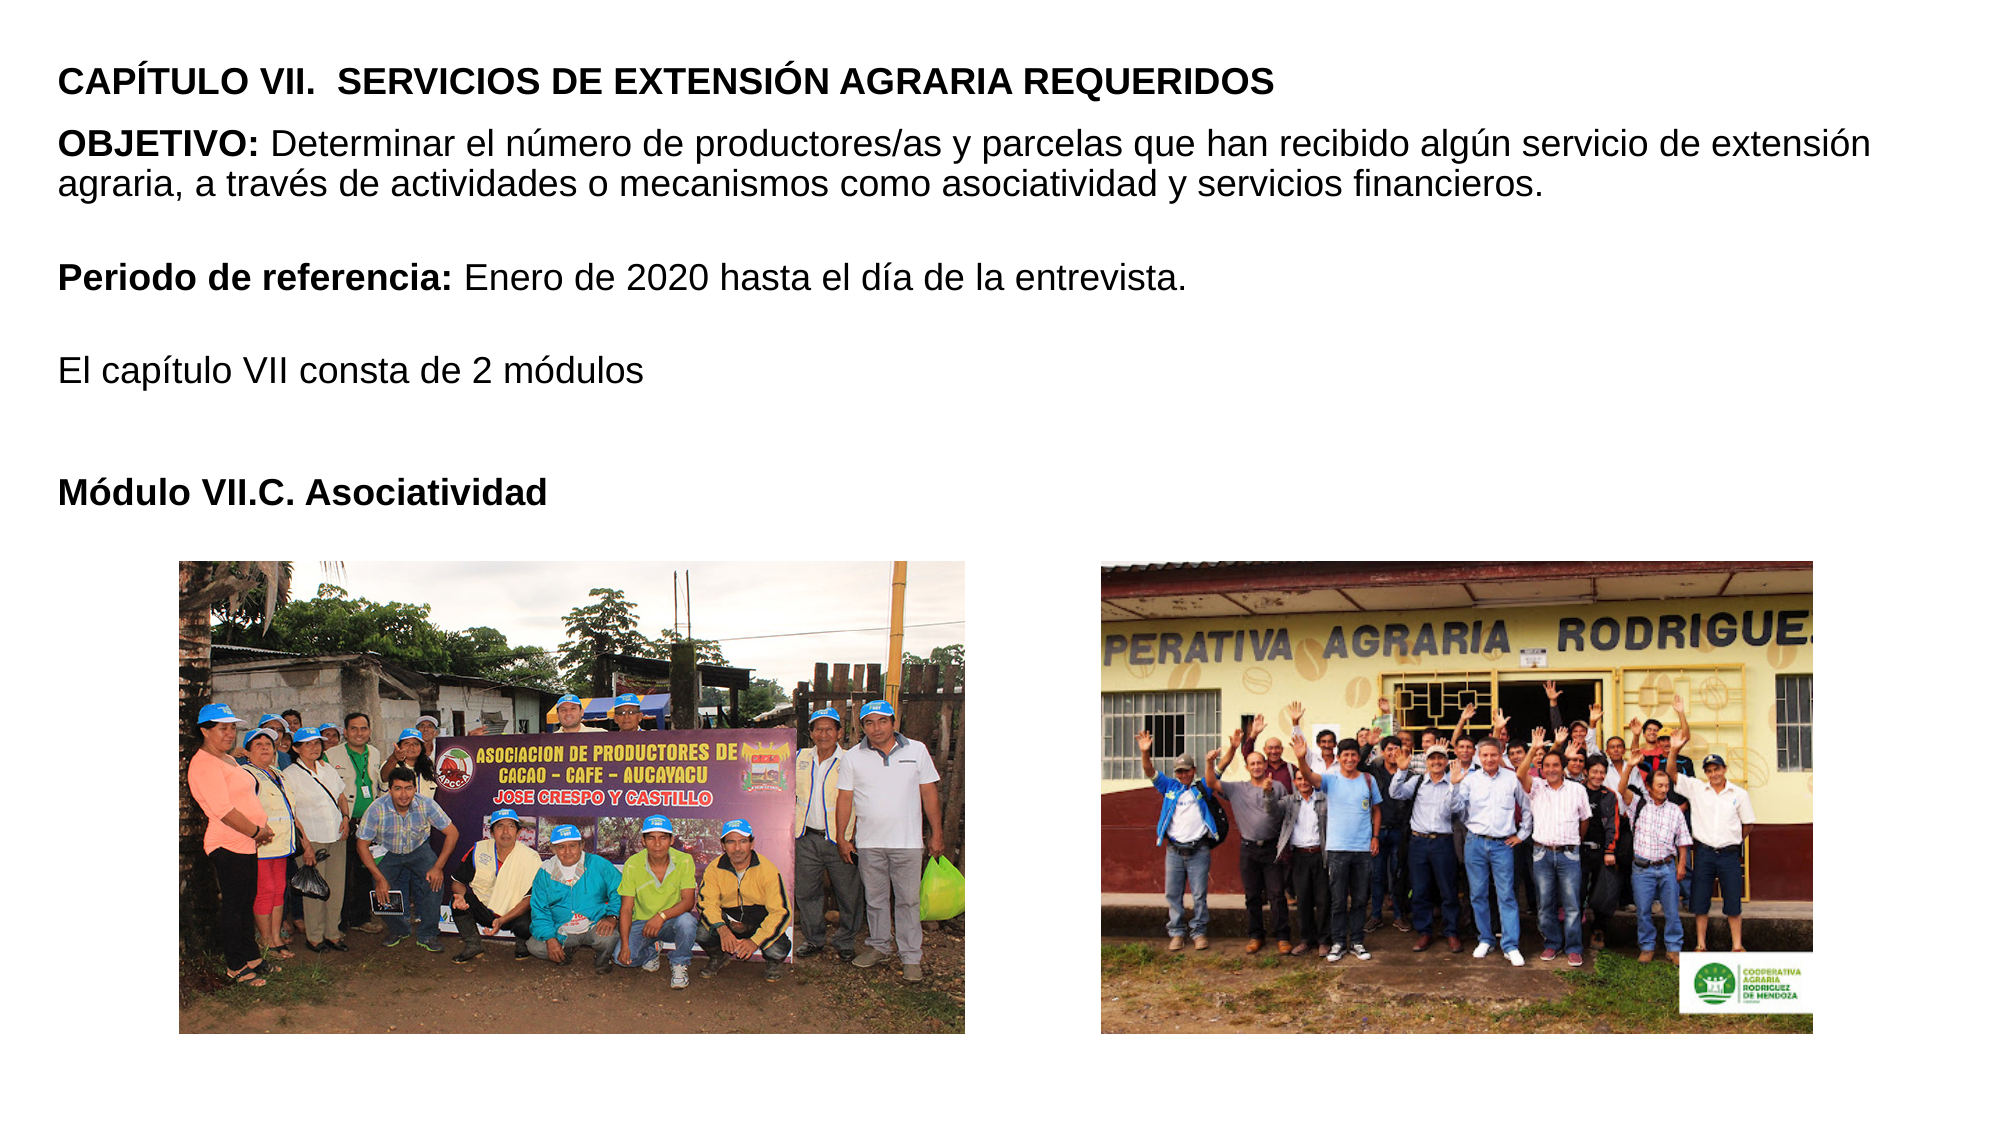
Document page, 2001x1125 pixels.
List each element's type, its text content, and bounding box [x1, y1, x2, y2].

picture [1101, 561, 1813, 1034]
picture [179, 561, 965, 1034]
list CAPÍTULO VII. SERVICIOS DE EXTENSIÓN AGRARIA REQUERIDOS OBJETIVO: Determinar el número de productores/as y parcelas que han recibido algún servicio de extensión agraria, a través de actividades o mecanismos como asociatividad y servicios financieros. Periodo de referencia: Enero de 2020 hasta el día de la entrevista. El capítulo VII consta de 2 módulos Módulo VII.C. Asociatividad [42, 54, 1960, 1073]
